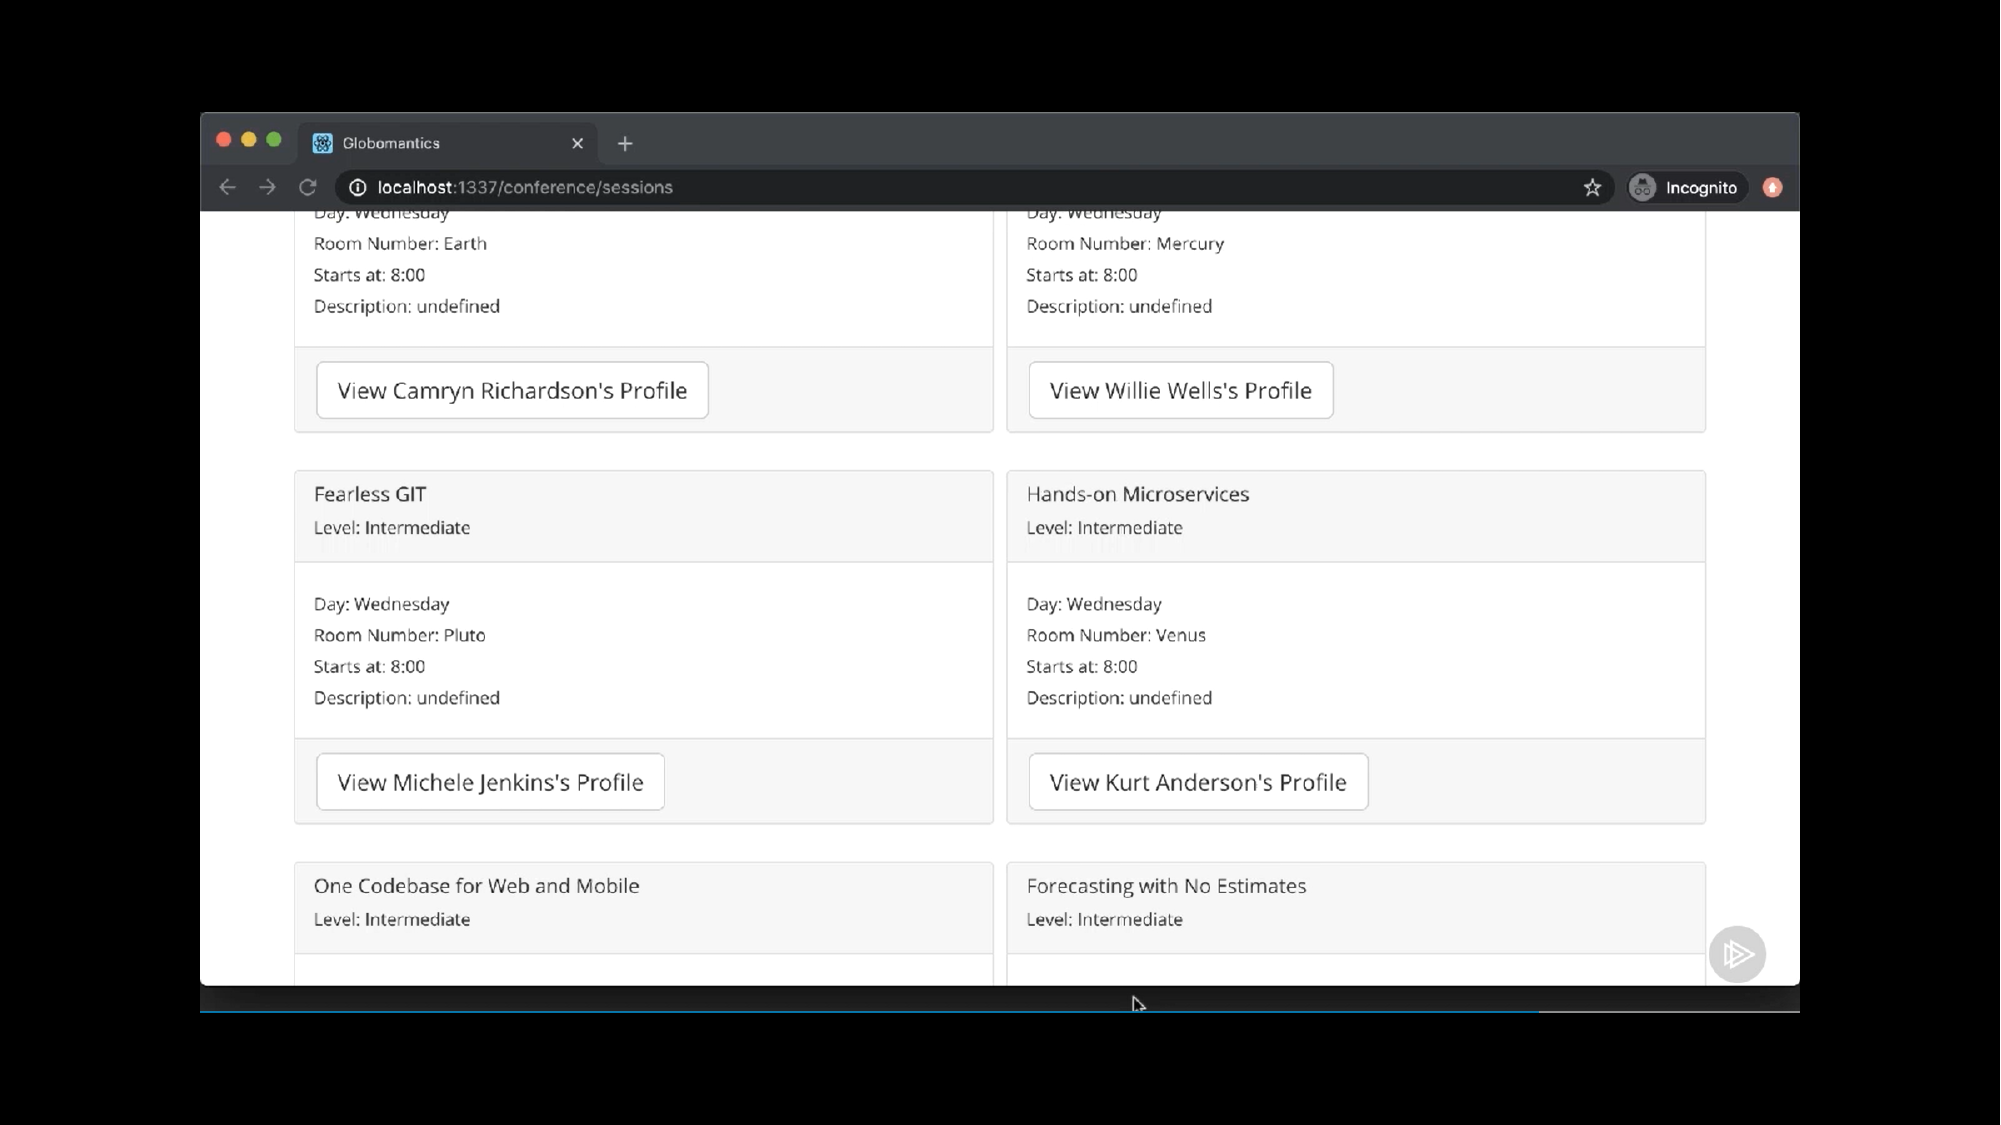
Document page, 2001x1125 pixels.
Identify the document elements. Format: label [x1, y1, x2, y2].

picture [199, 112, 1800, 1013]
